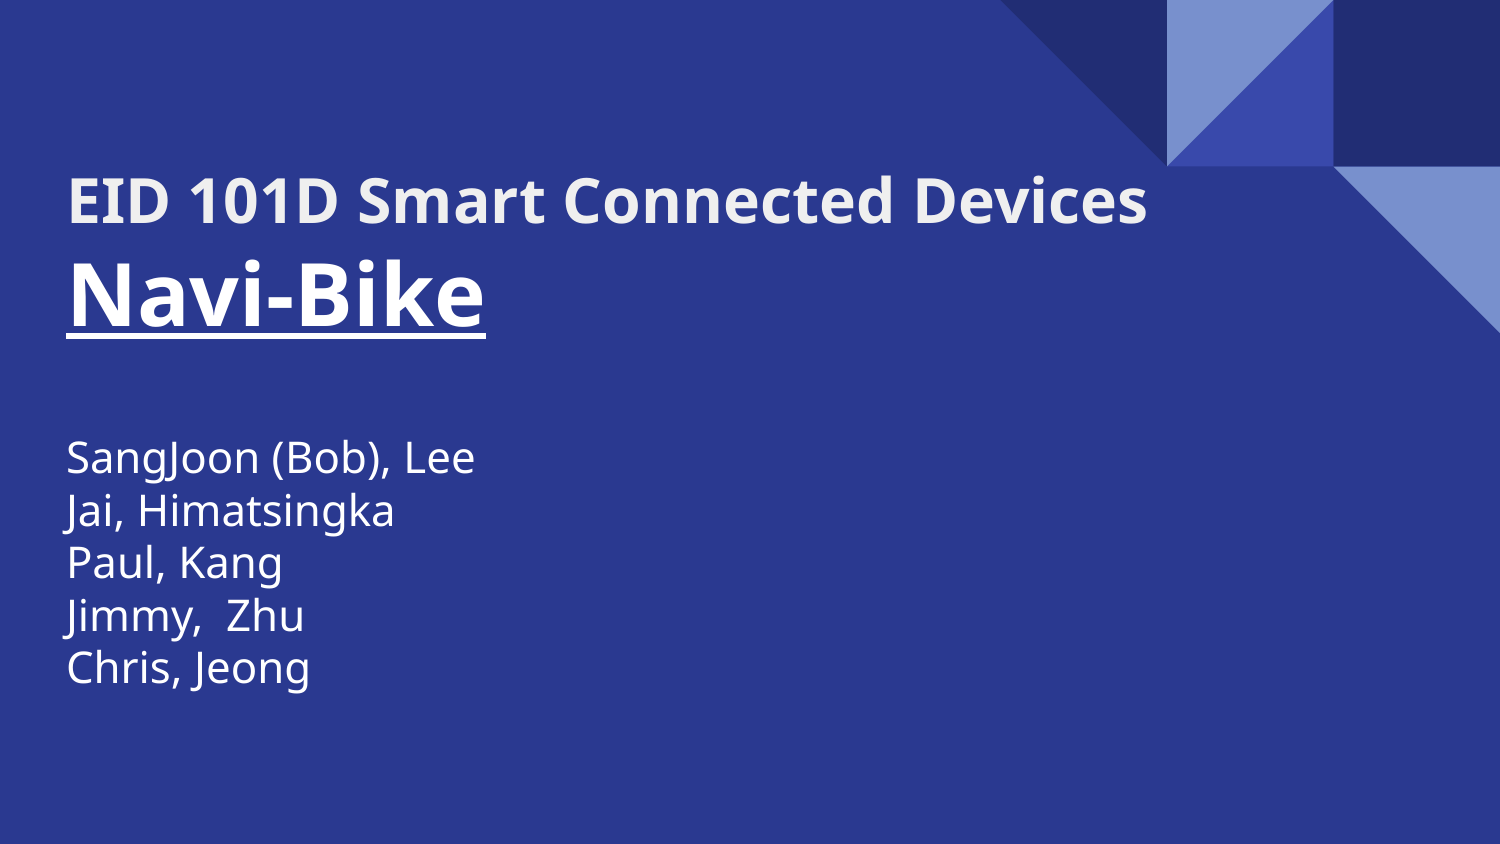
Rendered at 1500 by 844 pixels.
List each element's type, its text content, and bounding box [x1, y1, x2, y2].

title EID 101D Smart Connected Devices Navi-Bike [51, 22, 1449, 359]
subtitle SangJoon (Bob), Lee Jai, Himatsingka Paul, Kang Jimmy, Zhu Chris, Jeong [51, 414, 1449, 545]
